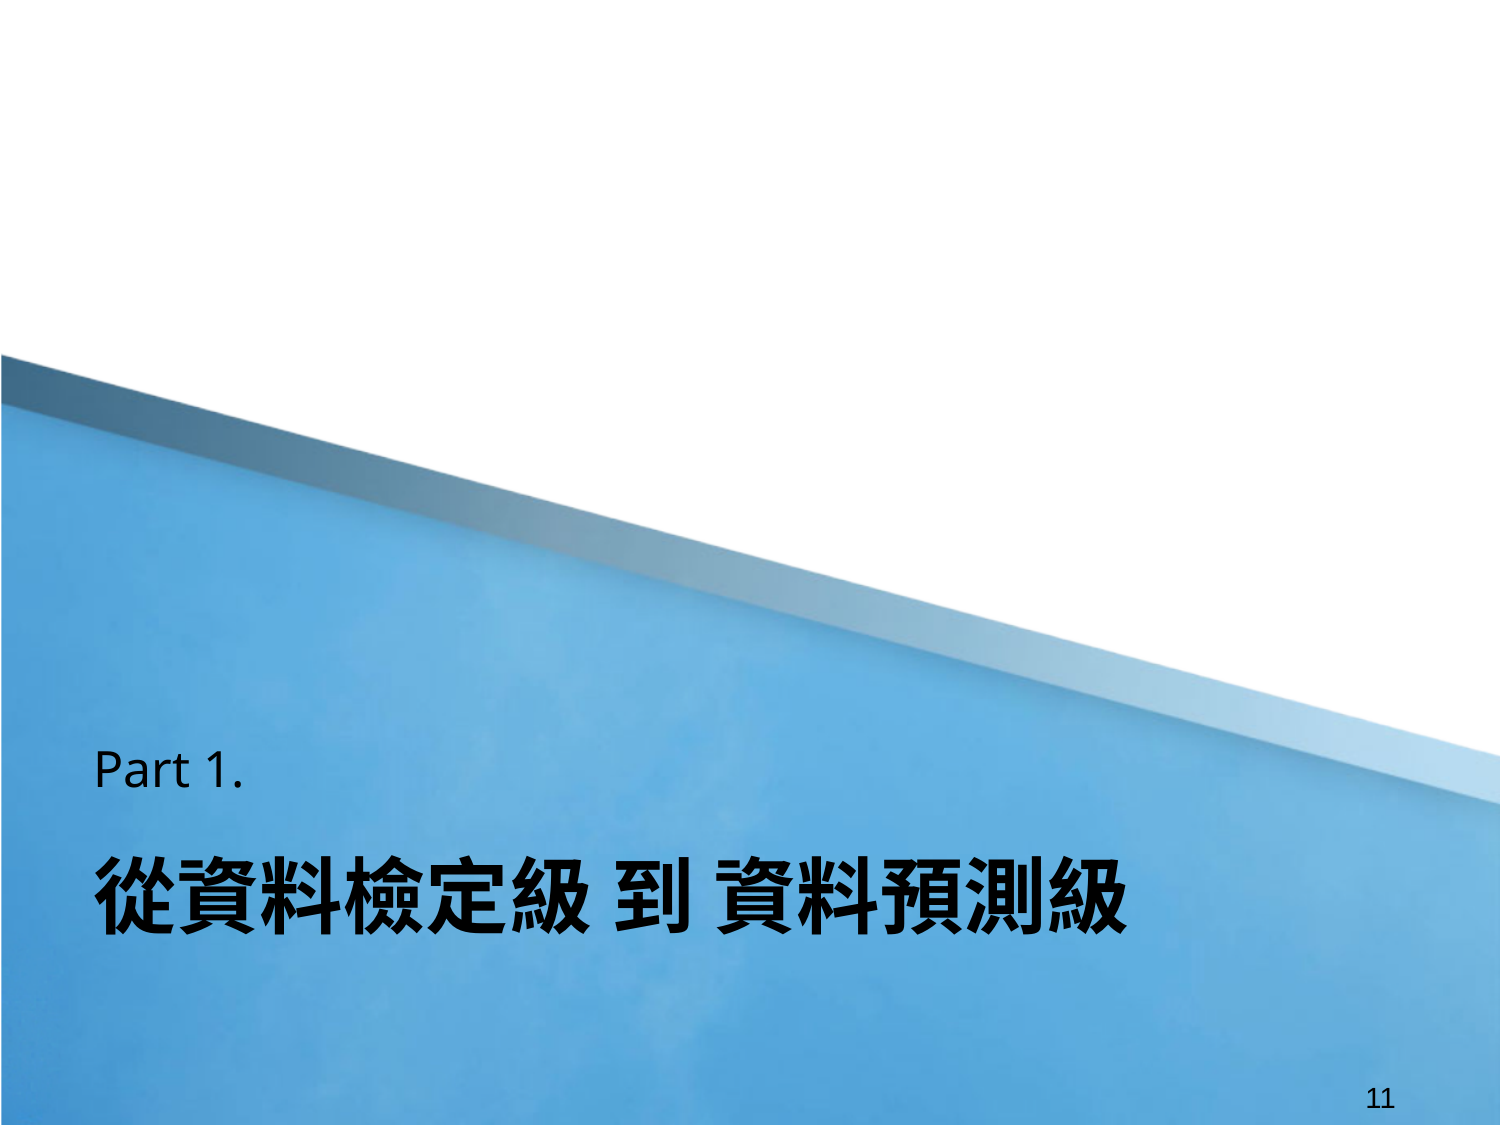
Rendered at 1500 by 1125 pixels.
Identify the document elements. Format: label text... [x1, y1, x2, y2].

slide_number ‹#› [1350, 1074, 1488, 1118]
title 從資料檢定級 到 資料預測級 [78, 829, 1422, 926]
picture [2, 82, 1500, 1125]
subtitle Part 1. [78, 668, 907, 813]
